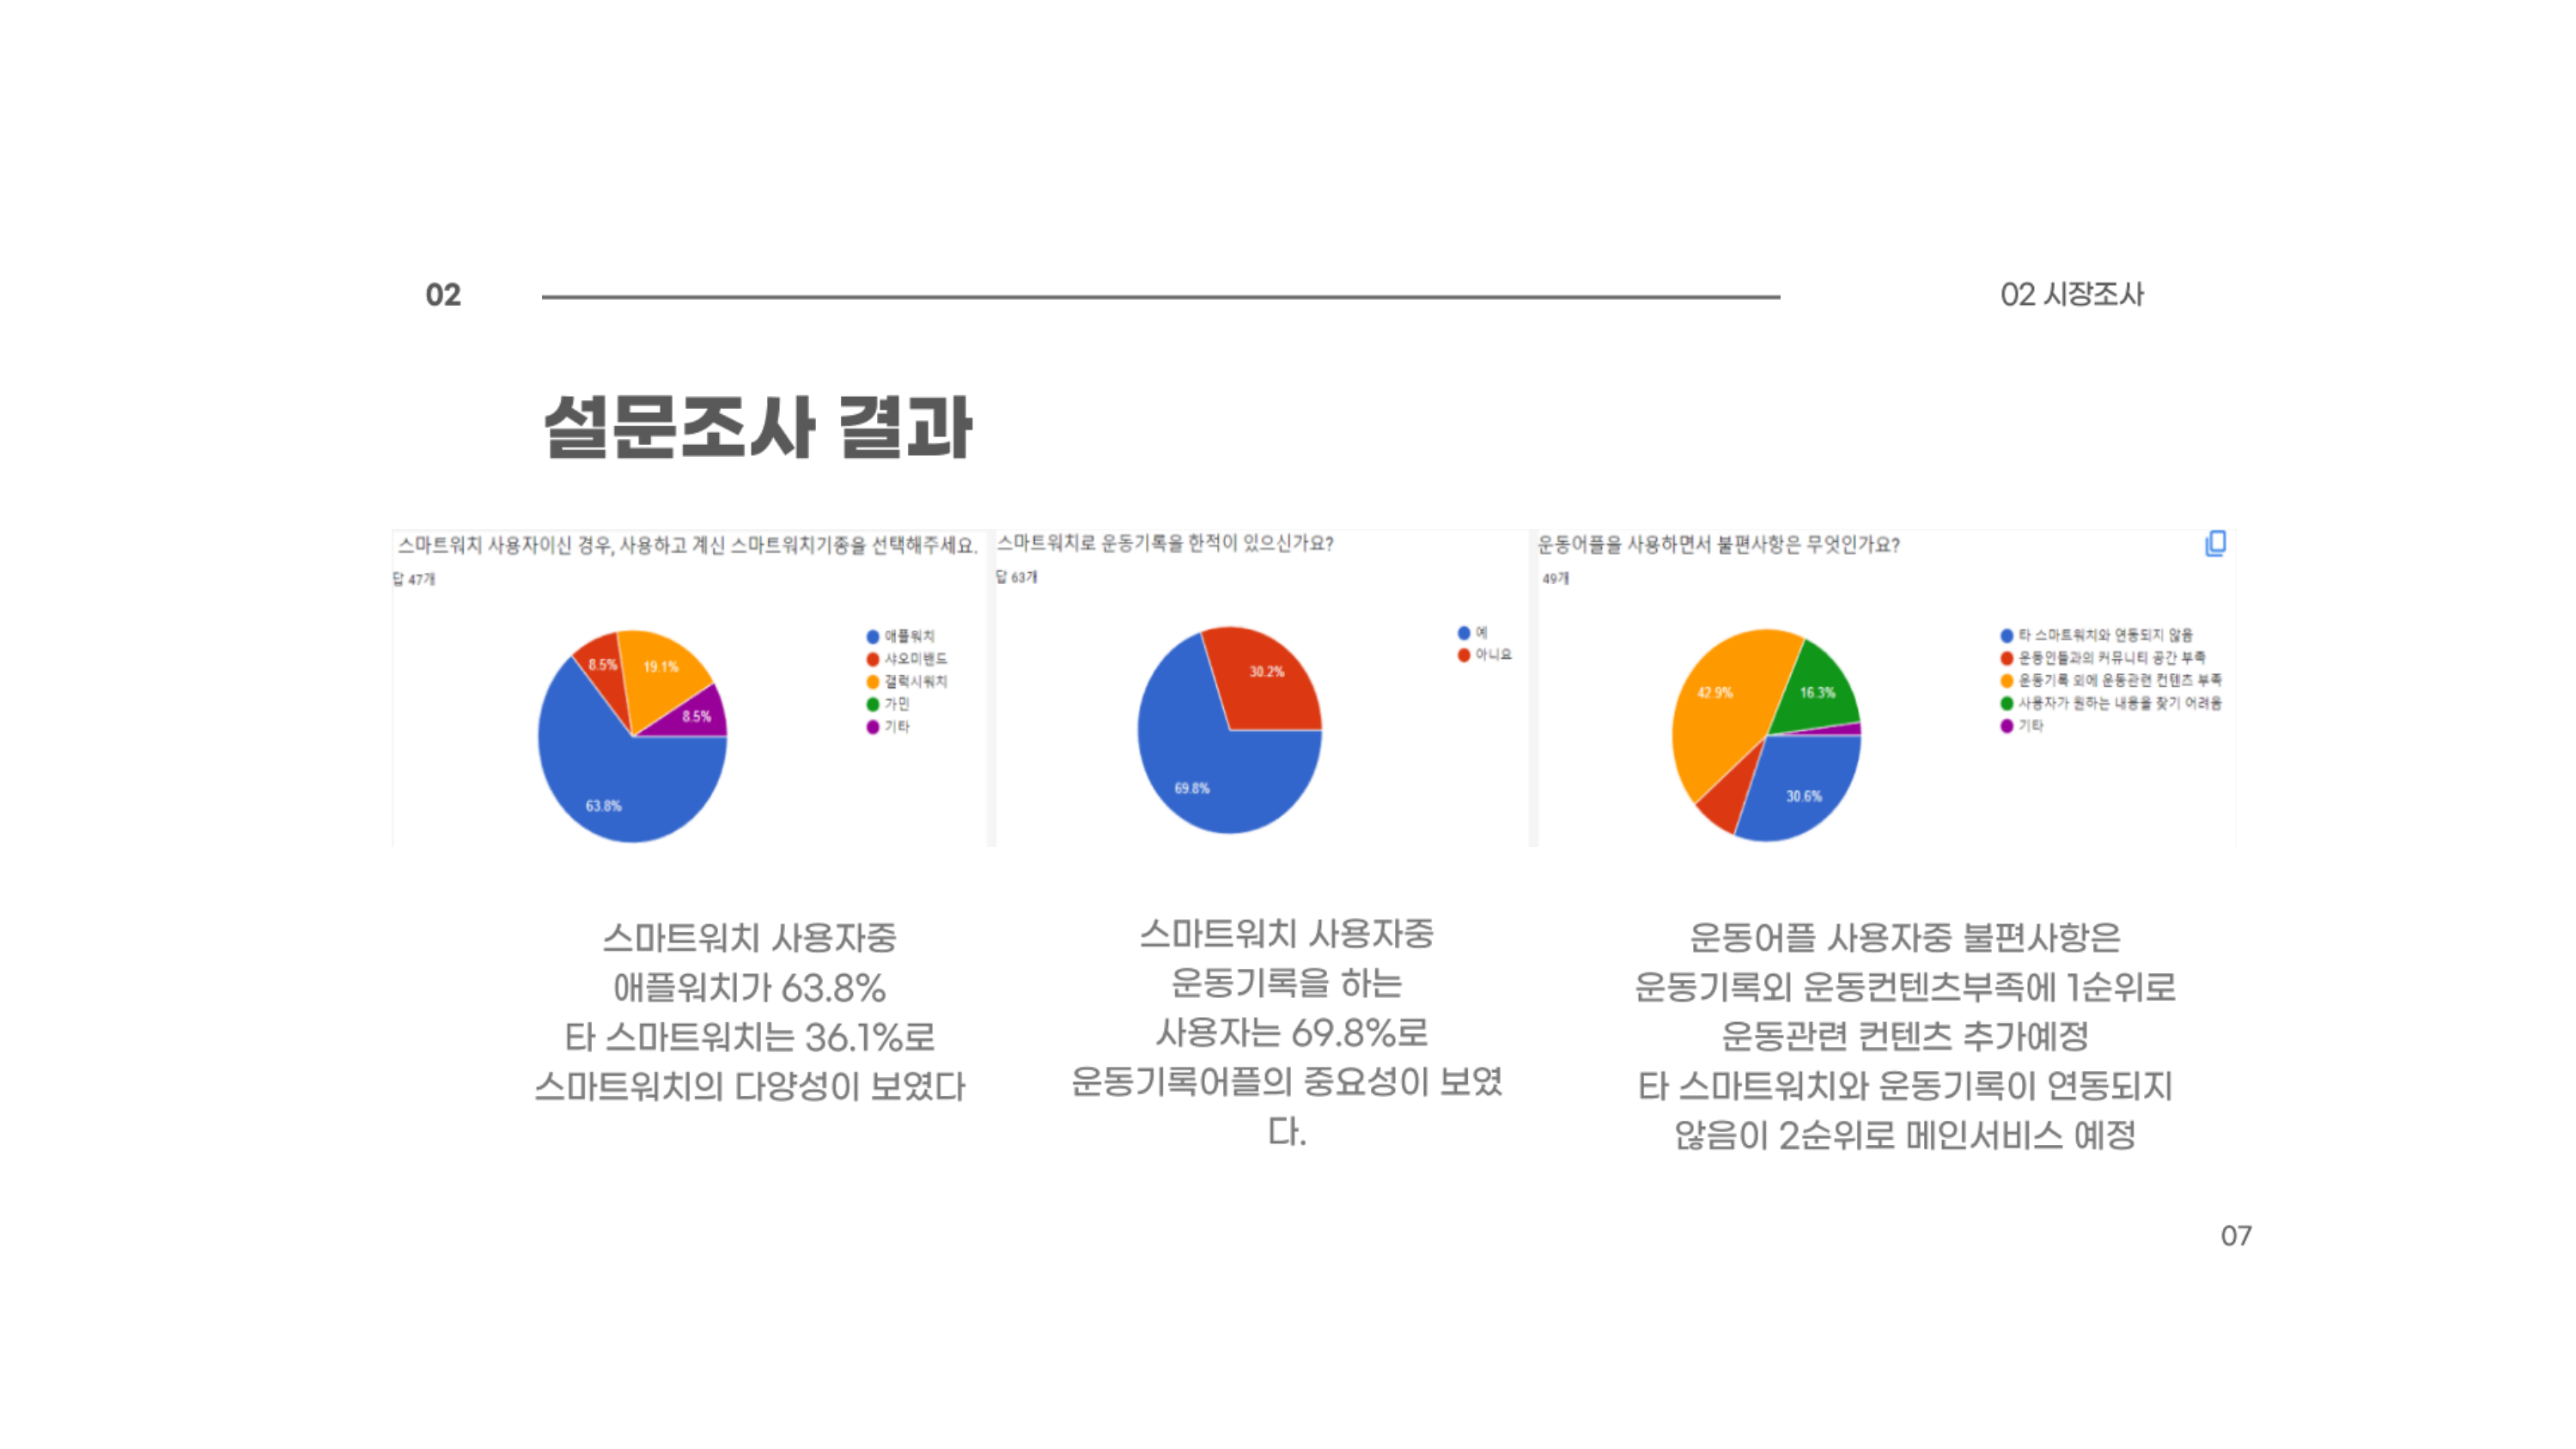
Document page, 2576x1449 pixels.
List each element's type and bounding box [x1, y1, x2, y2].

picture [2215, 1219, 2263, 1265]
picture [1053, 907, 1519, 1162]
text_box [391, 528, 2238, 848]
picture [531, 374, 1008, 494]
picture [1610, 911, 2191, 1166]
picture [422, 275, 475, 330]
picture [1810, 274, 2158, 328]
text_box [542, 291, 1781, 305]
picture [494, 911, 982, 1117]
